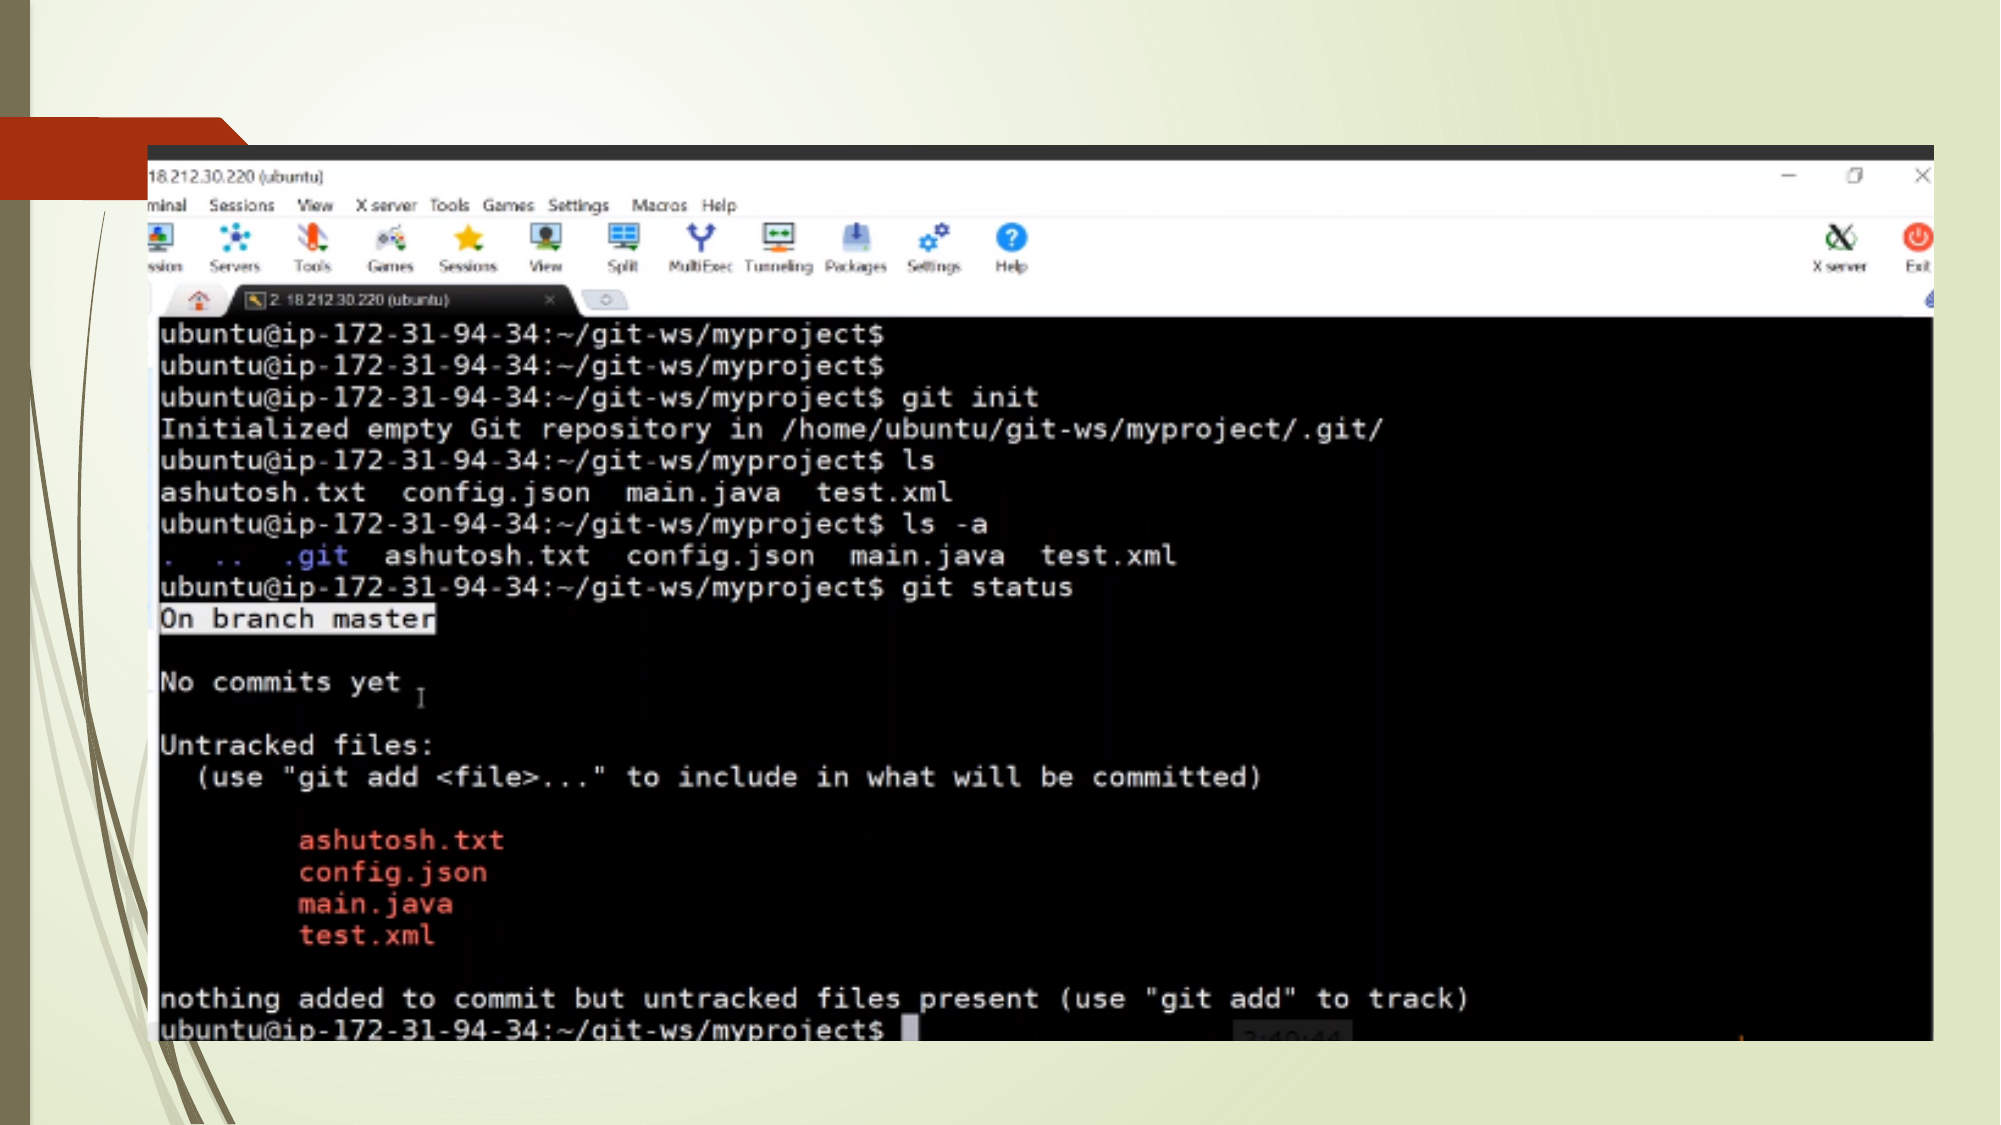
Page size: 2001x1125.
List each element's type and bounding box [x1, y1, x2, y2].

list [147, 145, 1935, 1041]
